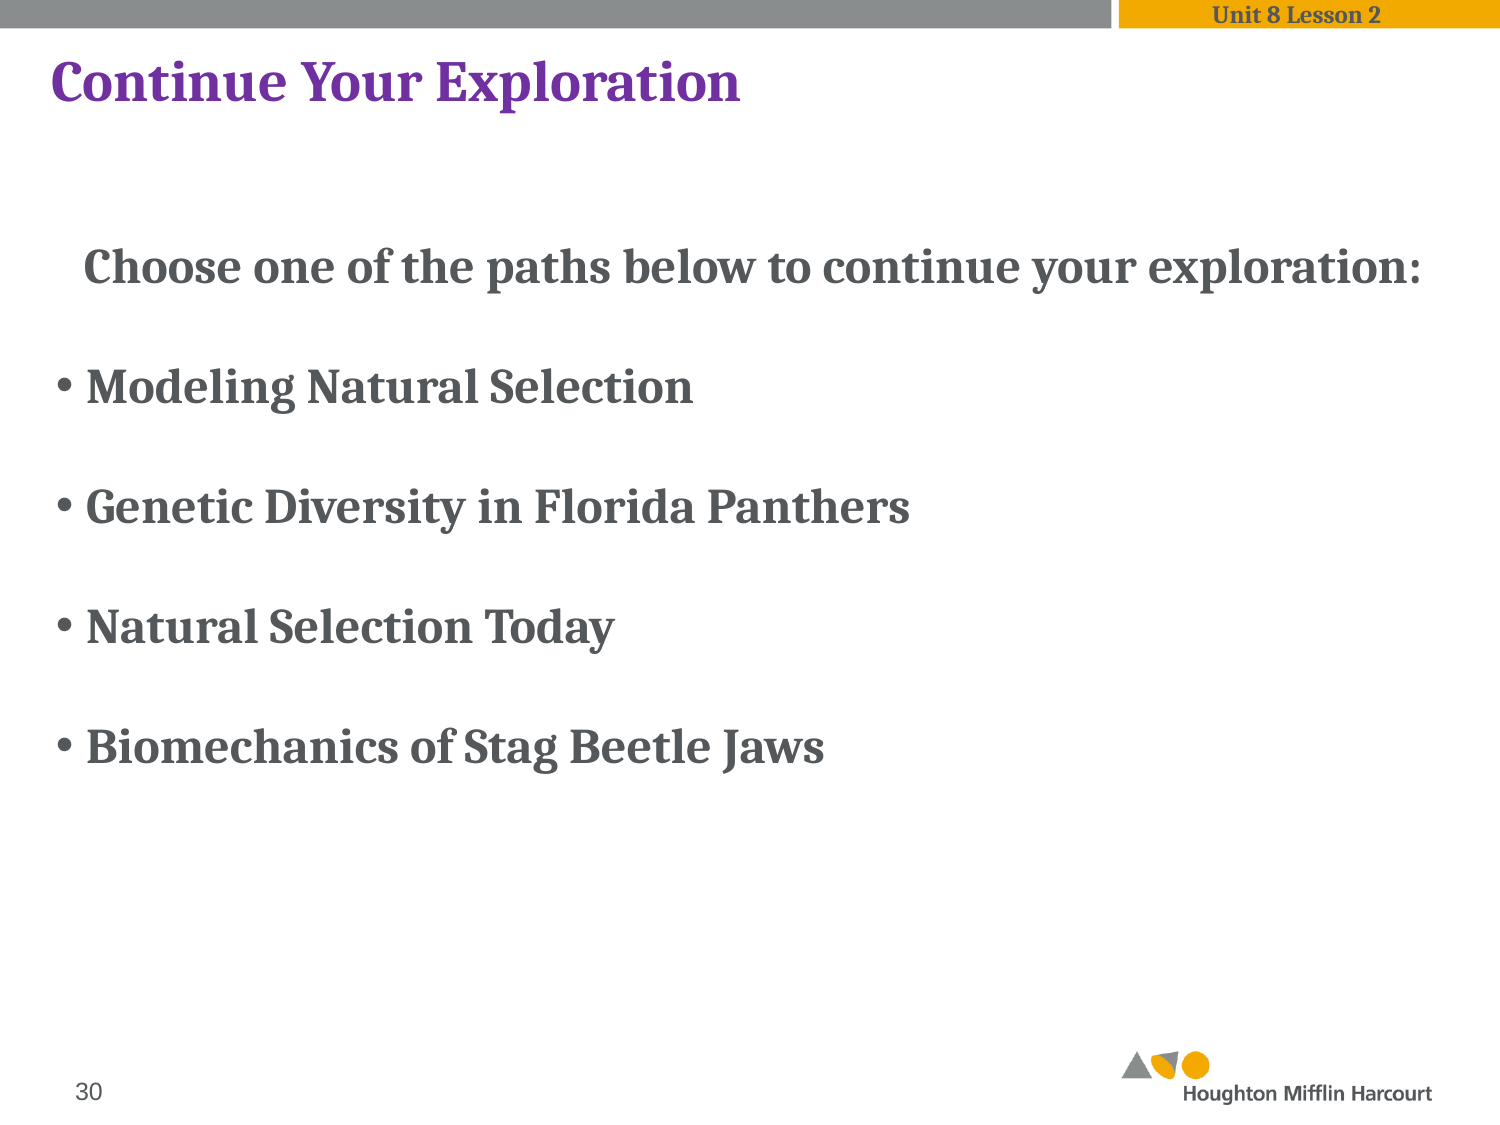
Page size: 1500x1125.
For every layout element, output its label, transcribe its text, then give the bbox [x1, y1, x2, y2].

slide_number ‹#› [75, 1045, 187, 1106]
picture [1119, 1049, 1434, 1107]
text_box Choose one of the paths below to continue your exploration: Modeling Natural Selection Genetic Diversity in Florida Panthers Natural Selection Today Biomechanics of Stag Beetle Jaws [40, 226, 1466, 787]
text_box Continue Your Exploration [51, 35, 1456, 139]
text_box Unit 8 Lesson 2 [1197, 0, 1404, 36]
